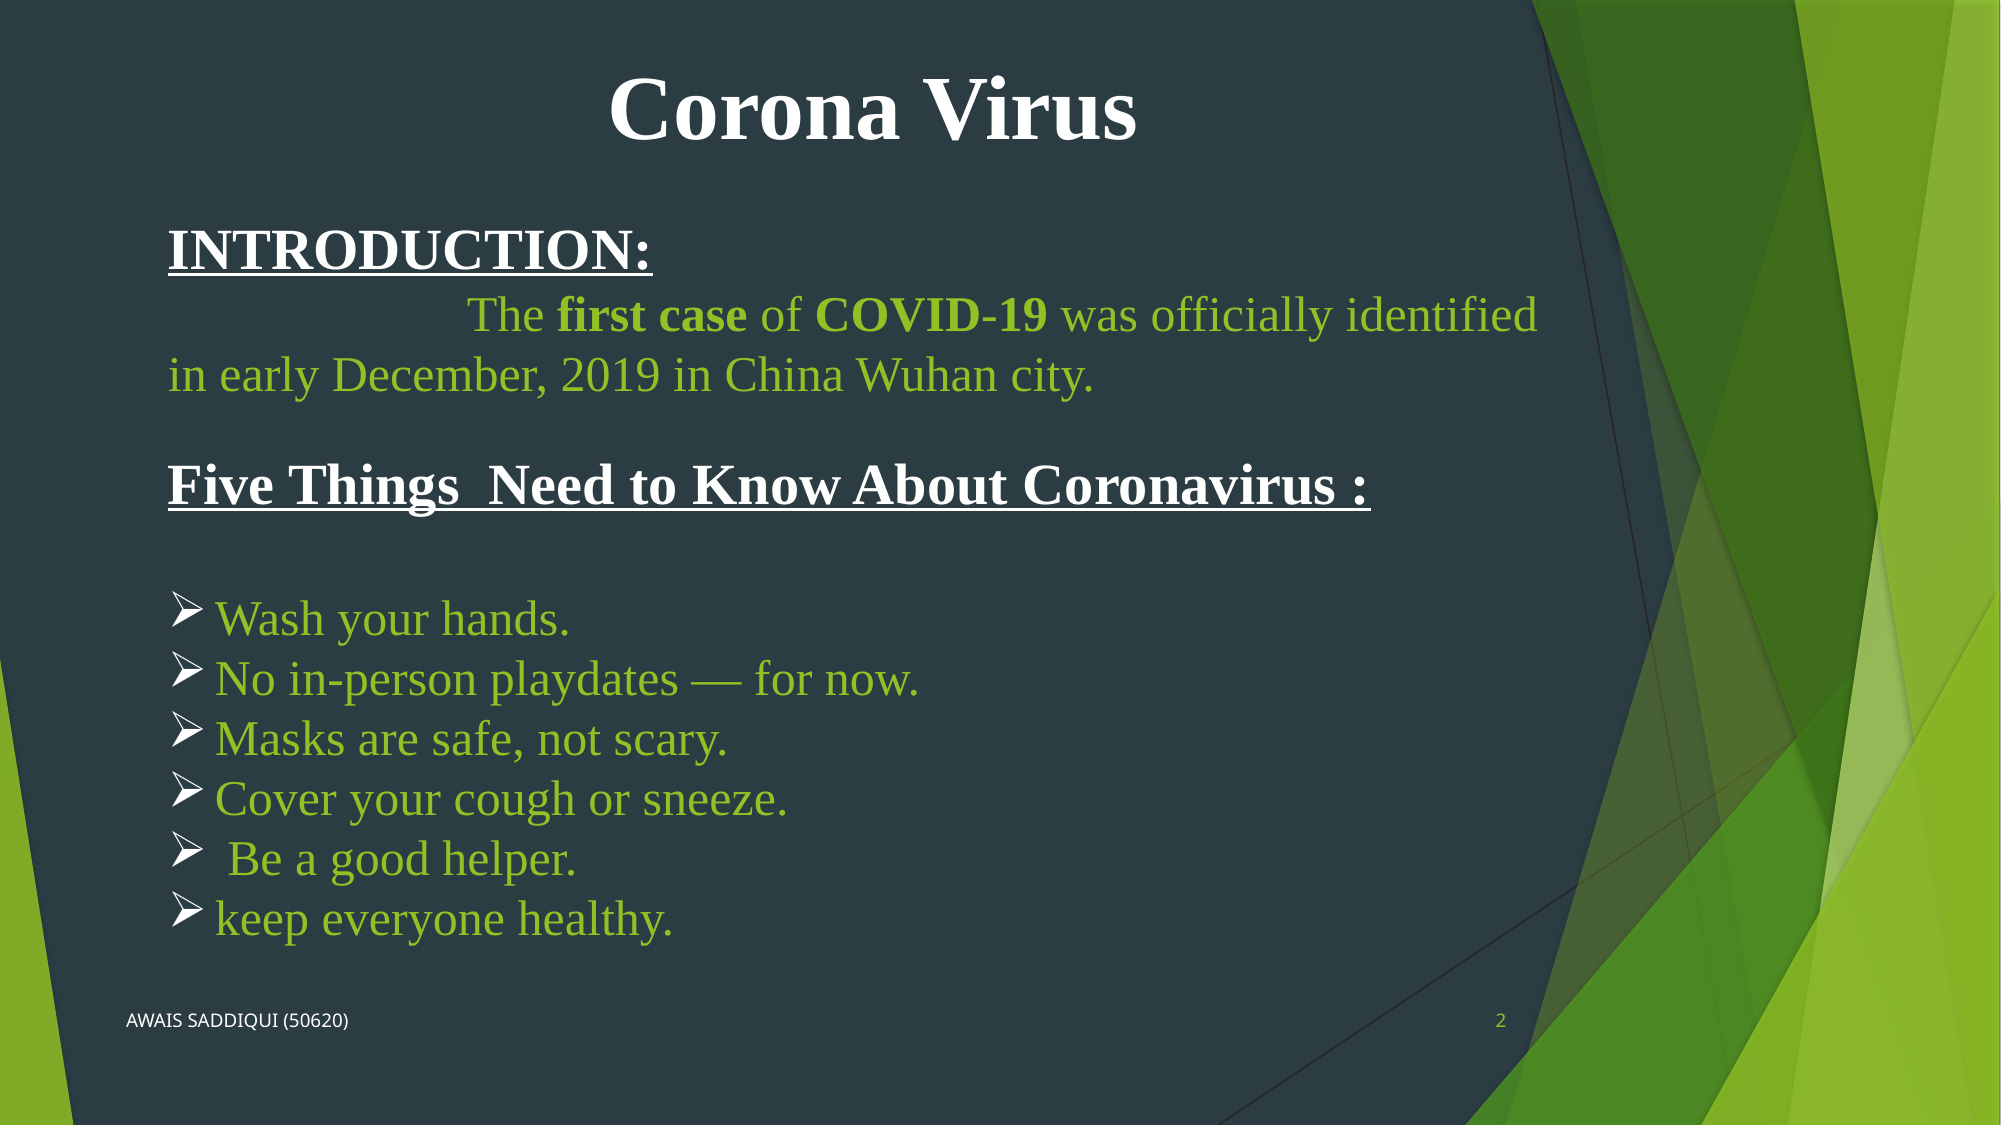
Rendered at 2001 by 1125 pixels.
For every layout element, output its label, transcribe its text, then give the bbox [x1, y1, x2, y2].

text_box Corona Virus [542, 40, 1205, 166]
footer AWAIS SADDIQUI (50620) [111, 991, 1145, 1051]
slide_number 2 [1409, 991, 1522, 1051]
text_box INTRODUCTION: The first case of COVID-19 was officially identified in early December, 2019 in China Wuhan city. Five Things Need to Know About Coronavirus : Wash your hands. No in-person playdates — for now. Masks are safe, not scary. Cover your cough or sneeze. Be a good helper. keep everyone healthy. [153, 203, 1594, 1125]
